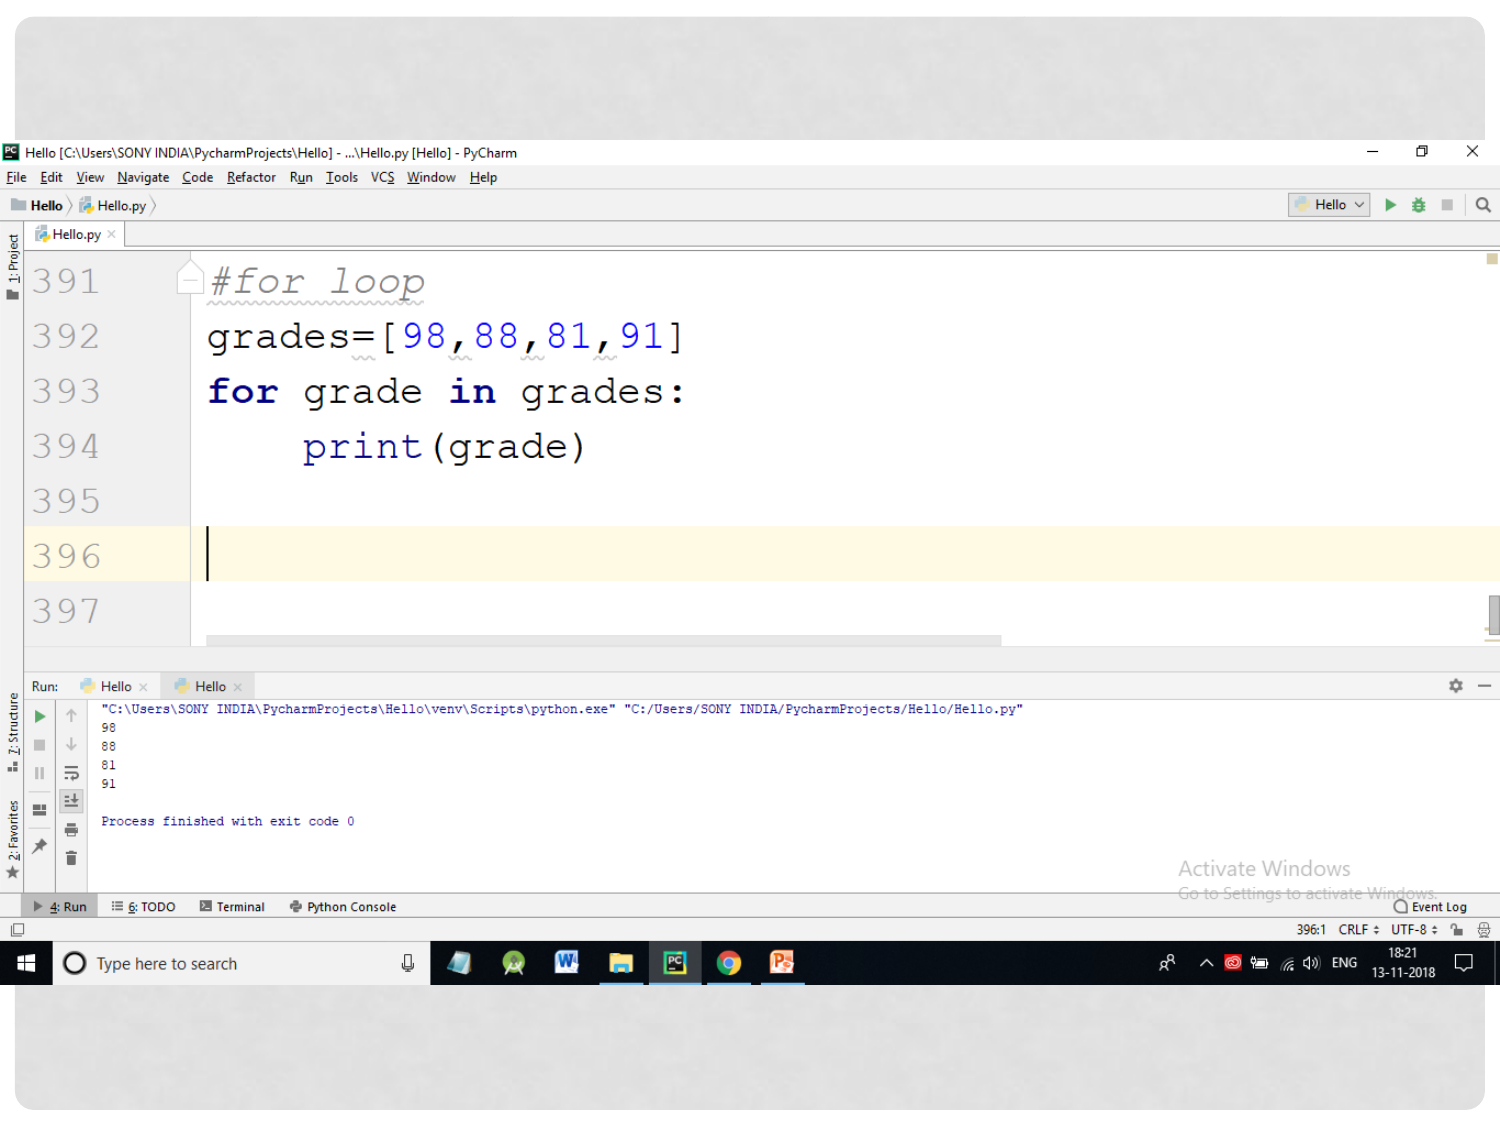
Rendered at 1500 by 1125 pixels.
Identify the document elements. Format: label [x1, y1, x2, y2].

picture [0, 140, 1500, 985]
